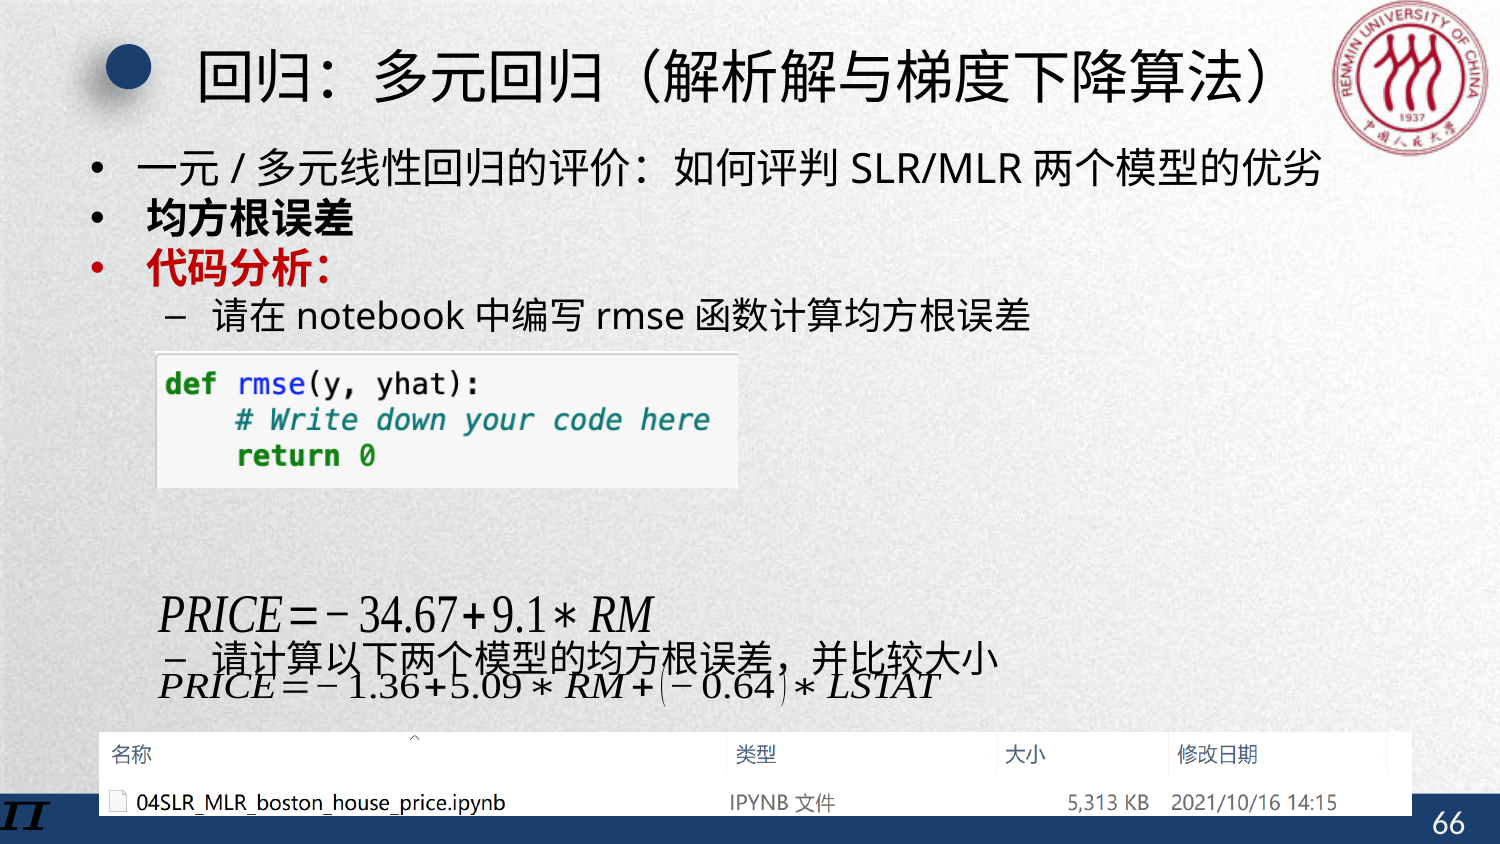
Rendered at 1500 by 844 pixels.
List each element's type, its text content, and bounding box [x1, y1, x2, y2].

picture [0, 0, 1500, 816]
title 回归：多元回归（解析解与梯度下降算法） [75, 33, 1425, 116]
list 一元/多元线性回归的评价：如何评判SLR/MLR两个模型的优劣 均方根误差 代码分析： 请在notebook中编写rmse函数计算均方根误差 请计算以下两个模型的均方根误差，并比较大小 [75, 134, 1425, 781]
